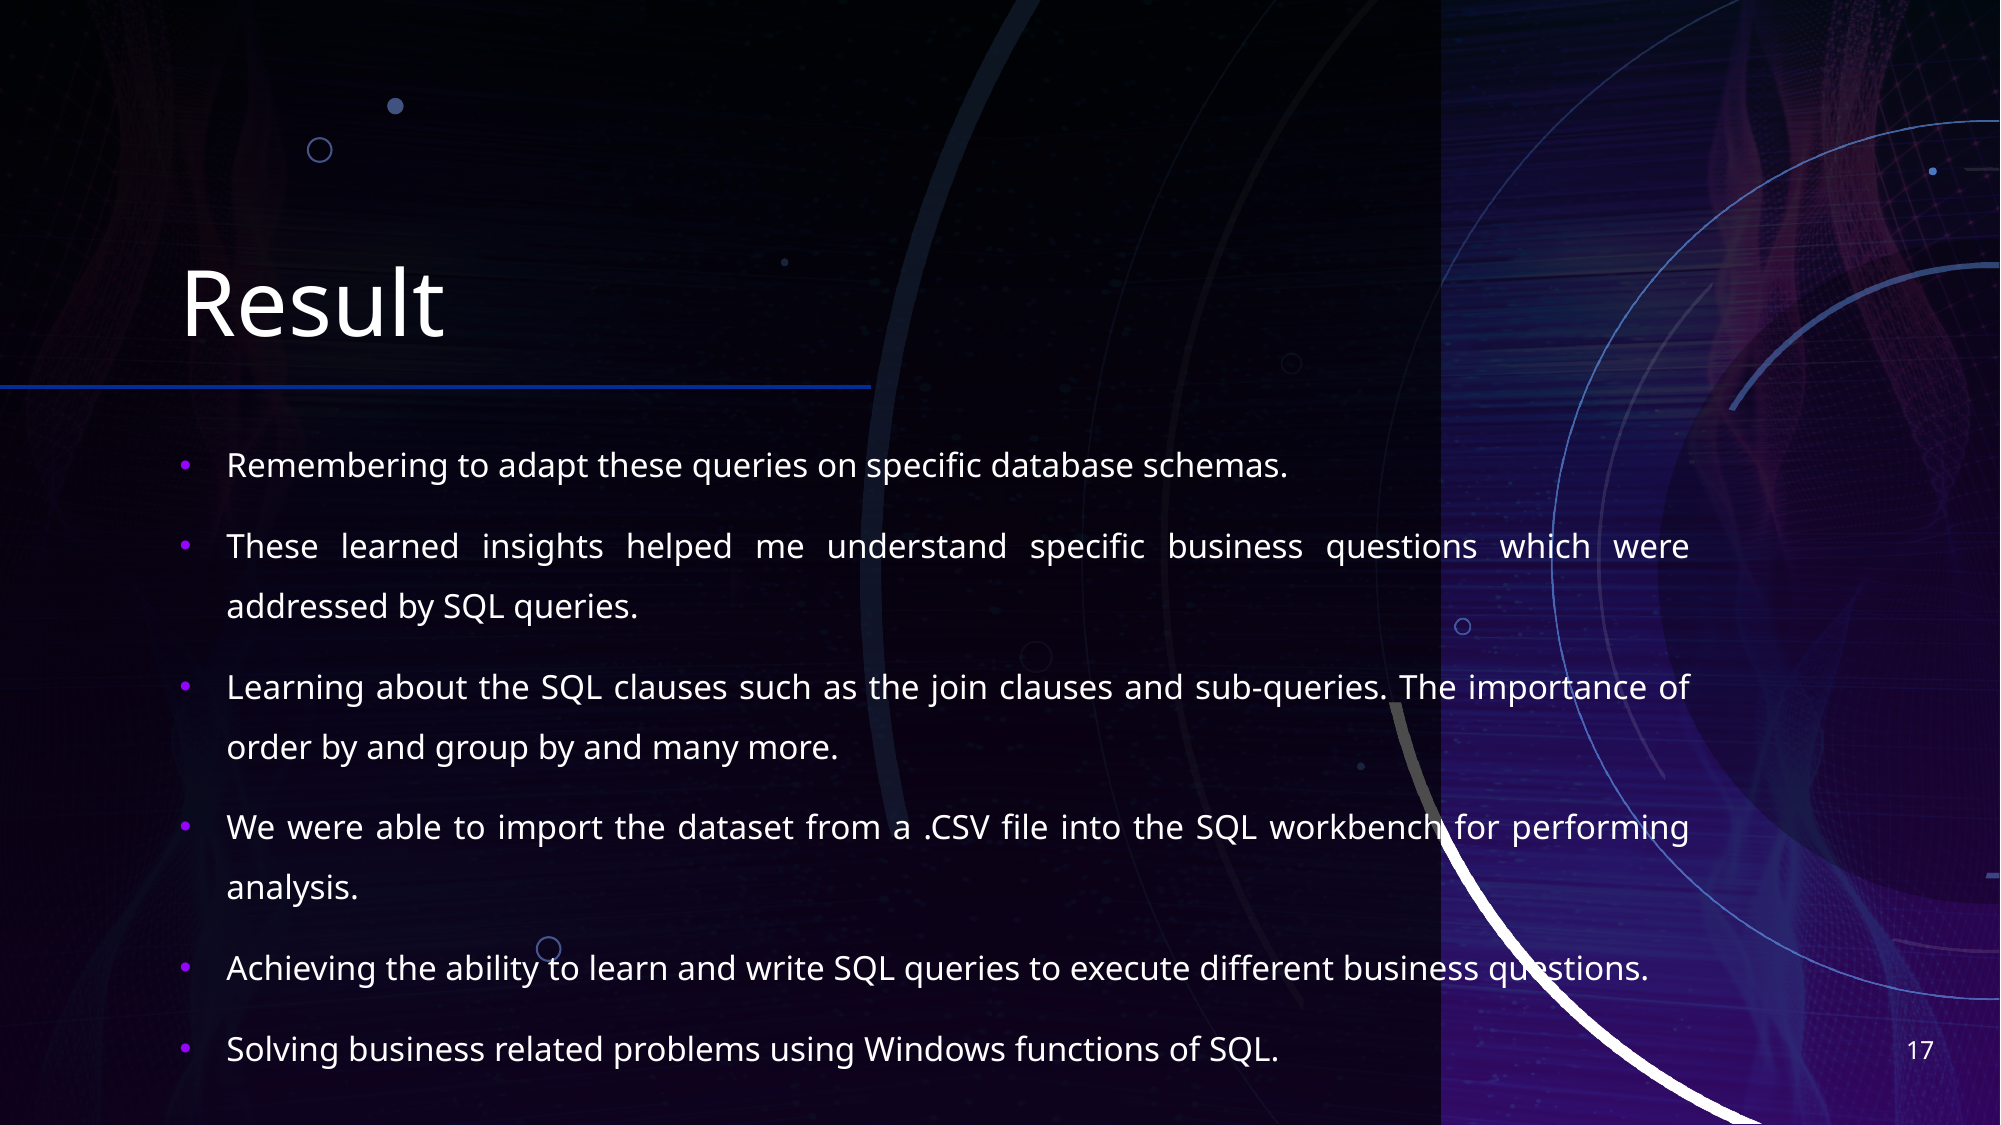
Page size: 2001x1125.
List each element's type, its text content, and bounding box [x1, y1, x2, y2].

title Result [164, 172, 1299, 364]
picture [730, 0, 2000, 1124]
list Remembering to adapt these queries on specific database schemas. These learned insights helped me understand specific business questions which were addressed by SQL queries. Learning about the SQL clauses such as the join clauses and sub-queries. The importance of order by and group by and many more. We were able to import the dataset from a .CSV file into the SQL workbench for performing analysis. Achieving the ability to learn and write SQL queries to execute different business questions. Solving business related problems using Windows functions of SQL. [164, 417, 1708, 785]
slide_number 17 [1499, 1021, 1950, 1082]
